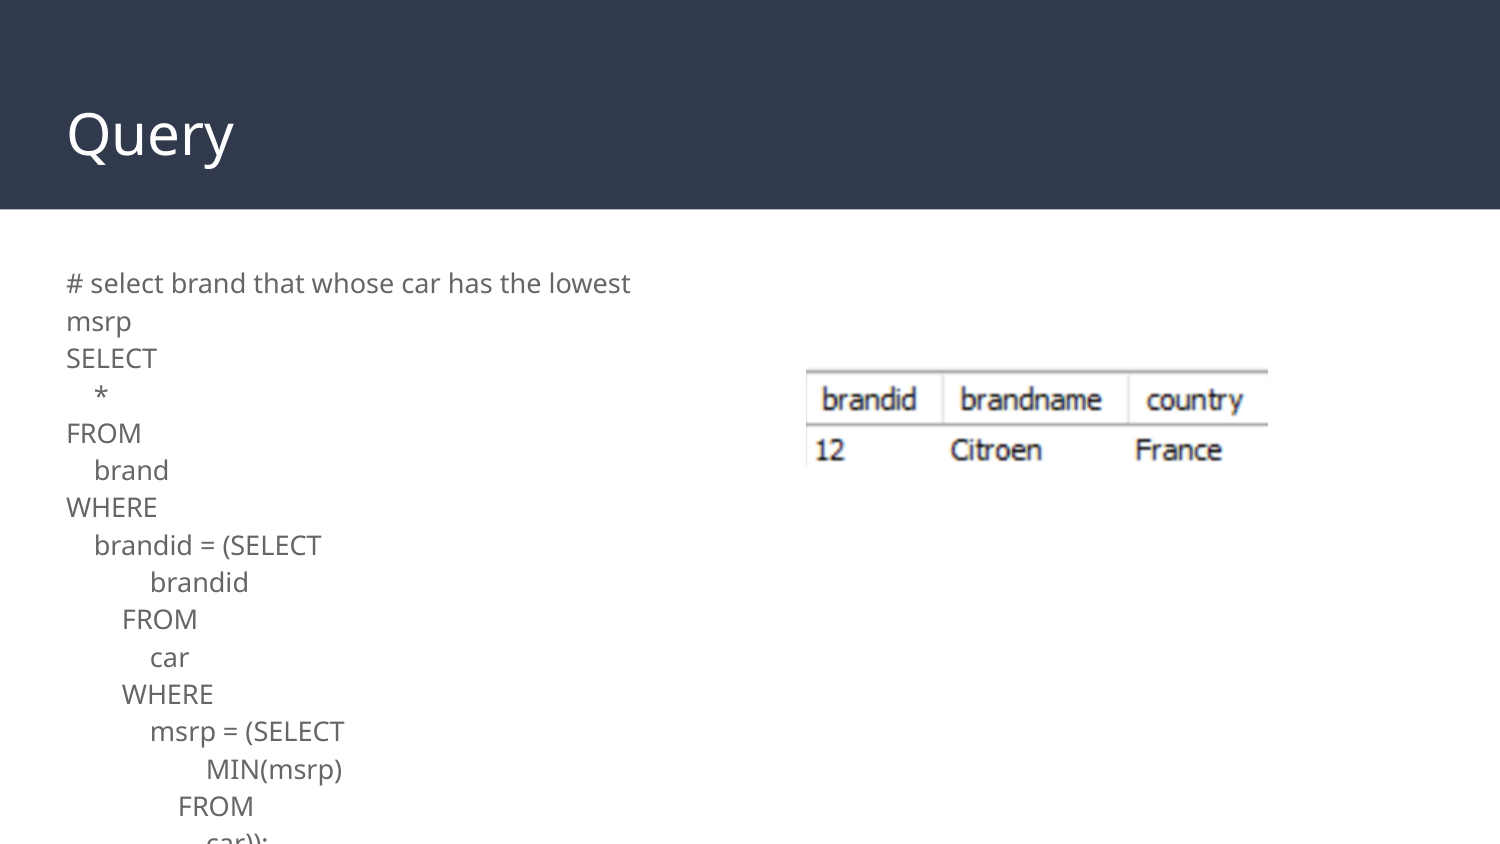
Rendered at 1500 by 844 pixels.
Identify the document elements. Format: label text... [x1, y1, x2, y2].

list # select brand that whose car has the lowest msrp SELECT * FROM brand WHERE brandid = (SELECT brandid FROM car WHERE msrp = (SELECT MIN(msrp) FROM car)); [51, 247, 708, 752]
title Query [51, 82, 1449, 185]
picture [806, 367, 1268, 477]
